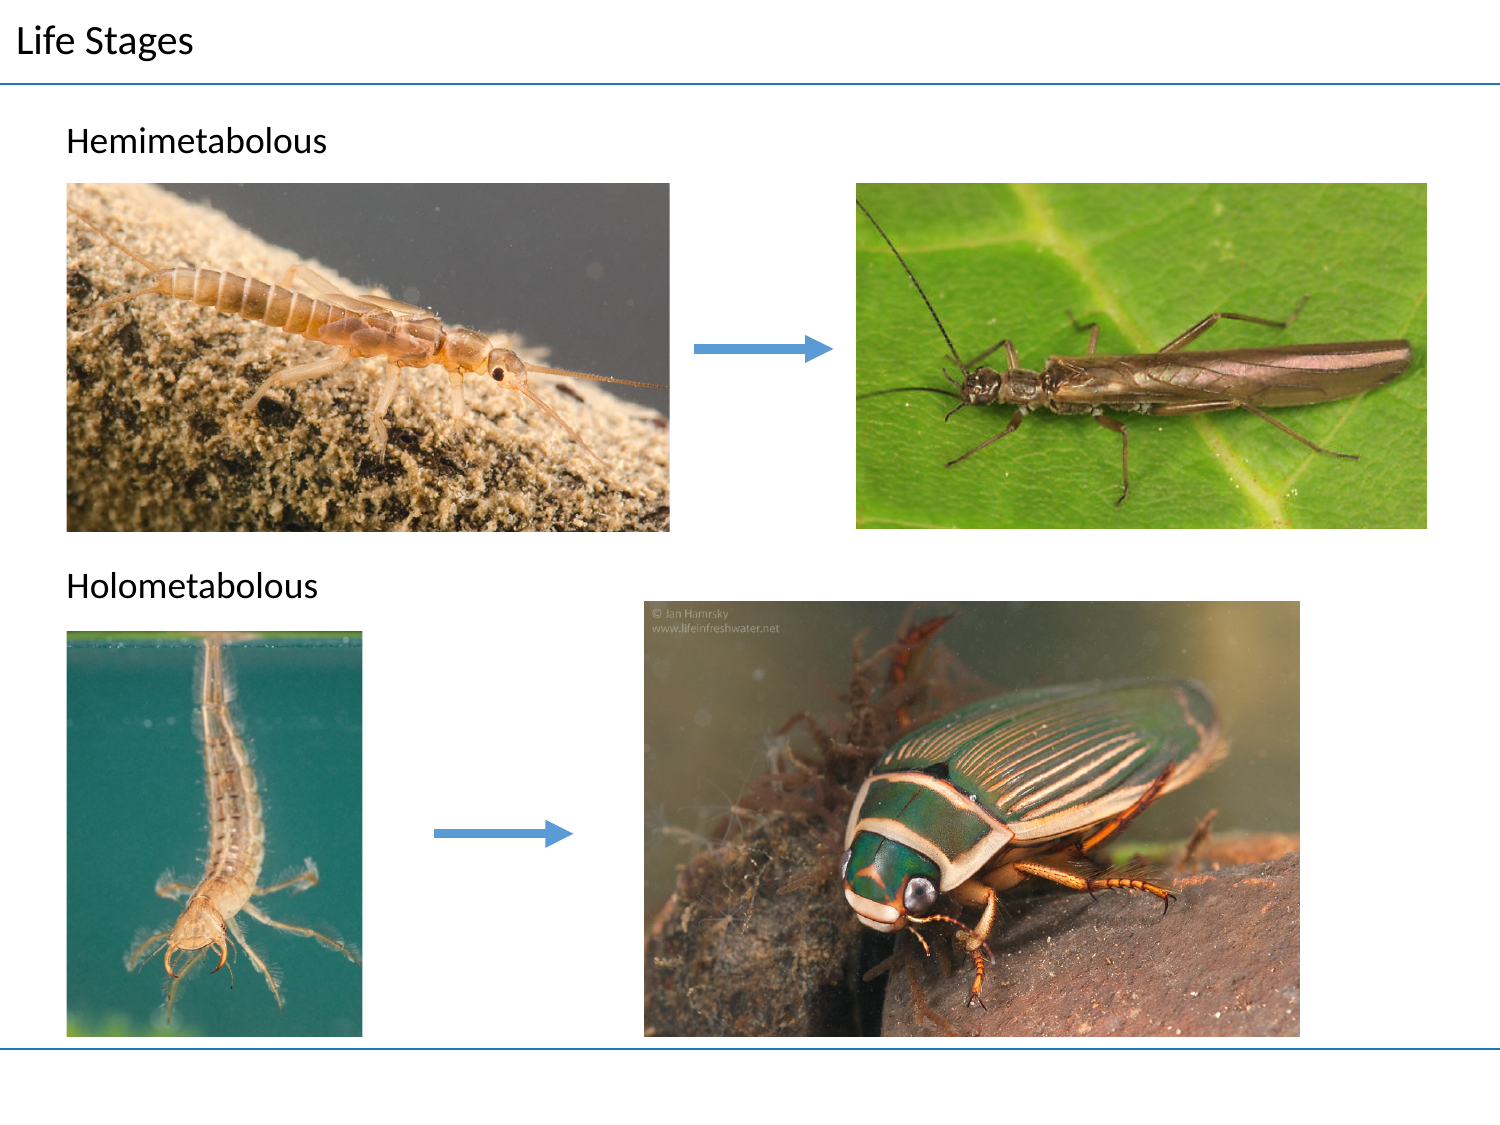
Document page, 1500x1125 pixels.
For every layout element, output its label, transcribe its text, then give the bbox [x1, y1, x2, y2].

picture [66, 630, 363, 1037]
text_box Life Stages [1, 5, 209, 71]
text_box Holometabolous [51, 554, 334, 614]
picture [66, 183, 670, 532]
picture [644, 601, 1300, 1037]
picture [855, 183, 1427, 529]
text_box Hemimetabolous [51, 108, 343, 169]
